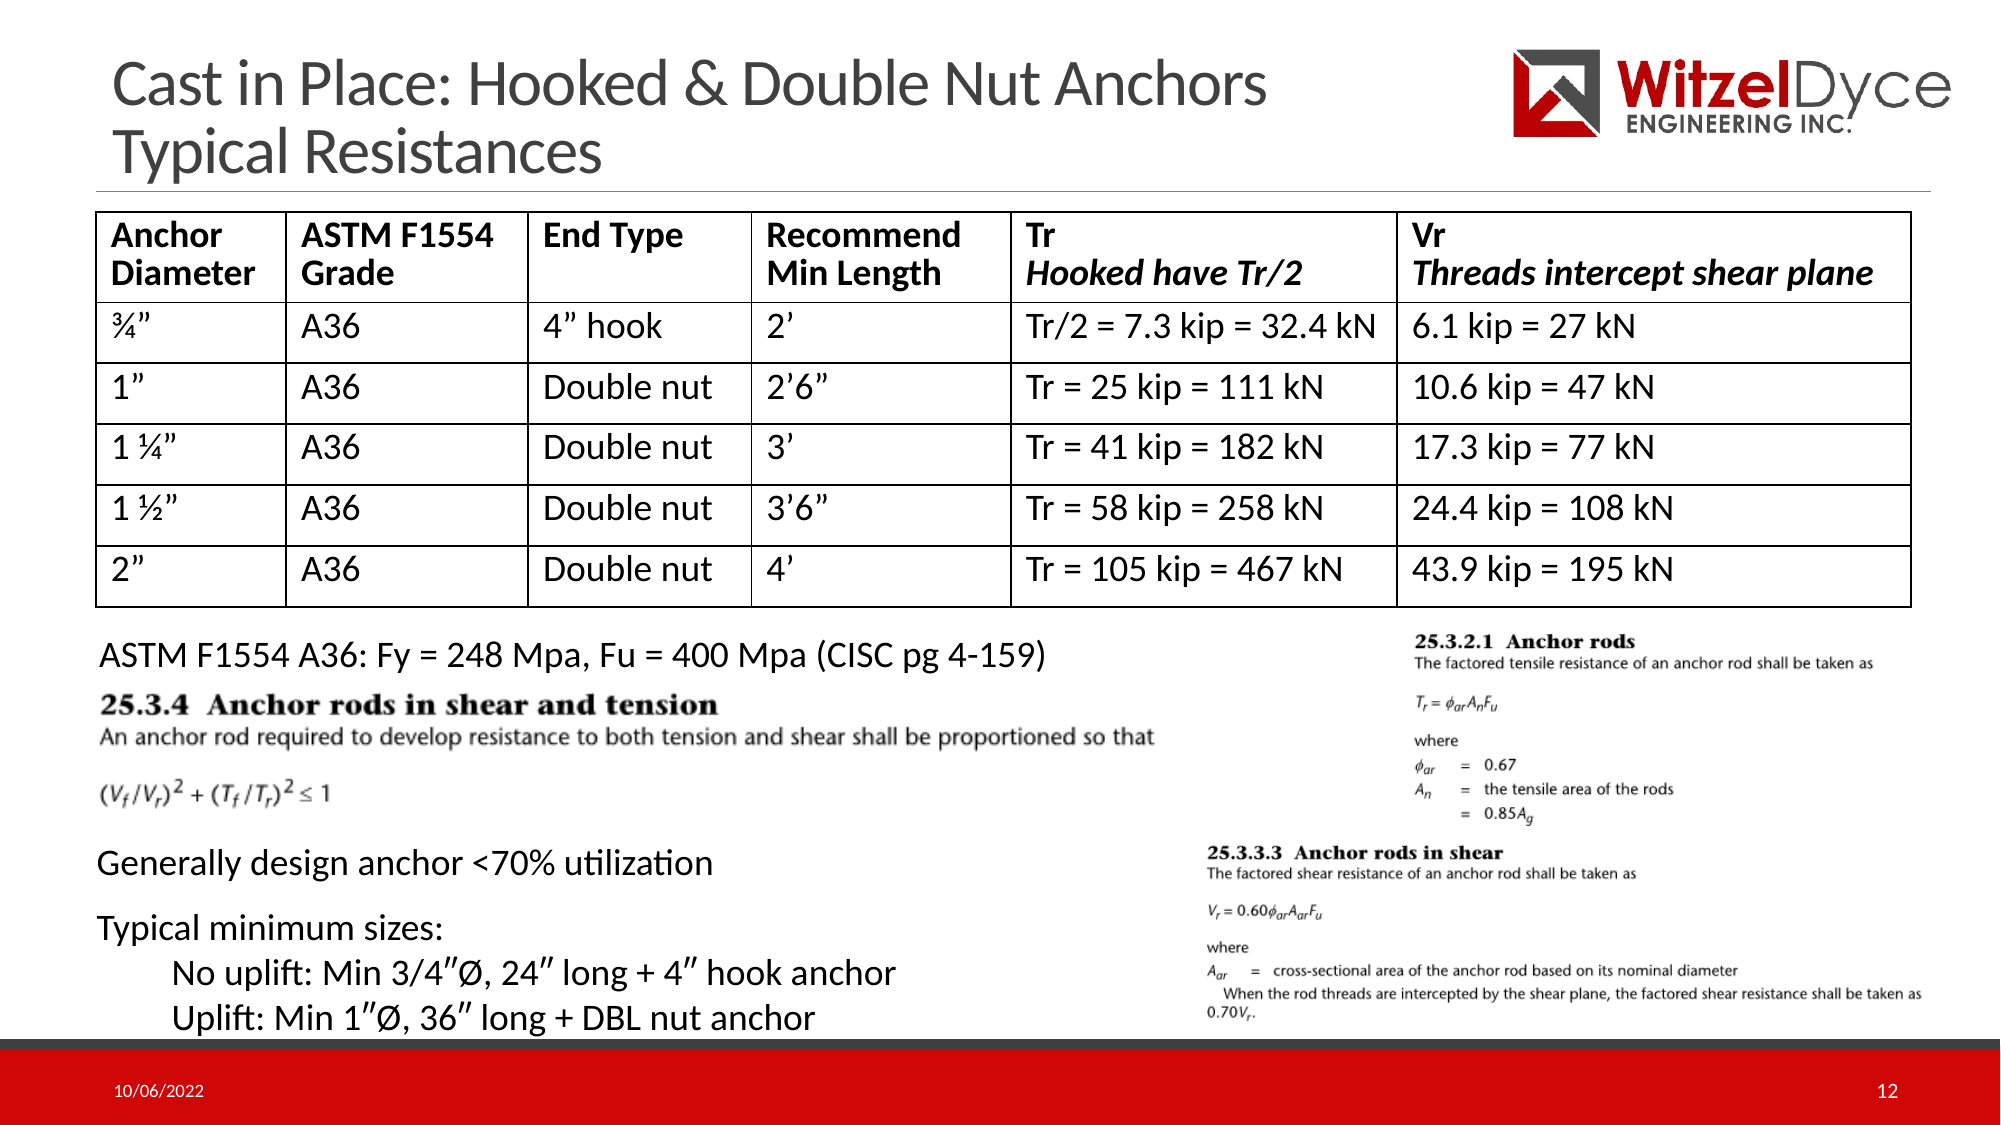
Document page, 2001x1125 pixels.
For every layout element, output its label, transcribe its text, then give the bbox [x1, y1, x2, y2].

table_cell A36 [287, 303, 527, 362]
text_box ASTM F1554 A36: Fy = 248 Mpa, Fu = 400 Mpa (CISC pg 4-159) [9, 622, 1116, 683]
picture [1506, 41, 1957, 145]
title Cast in Place: Hooked & Double Nut Anchors Typical Resistances [97, 47, 1913, 192]
table_header Recommend Min Length [752, 213, 1010, 302]
table_header End Type [529, 213, 751, 302]
table_header ASTM F1554 Grade [287, 213, 527, 302]
table_cell Tr = 25 kip = 111 kN [1012, 364, 1396, 423]
table_cell A36 [287, 425, 527, 484]
table_cell A36 [287, 486, 527, 545]
table_cell 3’ [752, 425, 1010, 484]
picture [1196, 829, 1925, 1030]
table_cell 1 ¼” [97, 425, 285, 484]
table_cell 1 ½” [97, 486, 285, 545]
text_box Generally design anchor <70% utilization Typical minimum sizes: No uplift: Min 3/4″Ø, 24″ long + 4″ hook anchor Uplift: Min 1″Ø, 36″ long + DBL nut anchor [81, 830, 1084, 1046]
table_cell Tr = 41 kip = 182 kN [1012, 425, 1396, 484]
table_cell ¾” [97, 303, 285, 362]
table_cell 4” hook [529, 303, 751, 362]
table_header Tr Hooked have Tr/2 [1012, 213, 1396, 302]
table_cell 17.3 kip = 77 kN [1398, 425, 1910, 484]
table_cell 6.1 kip = 27 kN [1398, 303, 1910, 362]
table_cell 10.6 kip = 47 kN [1398, 364, 1910, 423]
table_cell A36 [287, 547, 527, 606]
table_cell 2’ [752, 303, 1010, 362]
table_header Vr Threads intercept shear plane [1398, 213, 1910, 302]
table_cell 1” [97, 364, 285, 423]
table_cell Double nut [529, 486, 751, 545]
table_cell Double nut [529, 425, 751, 484]
table_cell 4’ [752, 547, 1010, 606]
table_cell Tr/2 = 7.3 kip = 32.4 kN [1012, 303, 1396, 362]
table_cell 2” [97, 547, 285, 606]
table_cell Tr = 105 kip = 467 kN [1012, 547, 1396, 606]
table_cell A36 [287, 364, 527, 423]
table_cell Double nut [529, 364, 751, 423]
table_cell 24.4 kip = 108 kN [1398, 486, 1910, 545]
table_cell 2’6” [752, 364, 1010, 423]
table_cell 3’6” [752, 486, 1010, 545]
table_cell Double nut [529, 547, 751, 606]
picture [96, 684, 1161, 822]
table_cell Tr = 58 kip = 258 kN [1012, 486, 1396, 545]
picture [1402, 632, 1890, 827]
table_header Anchor Diameter [97, 213, 285, 302]
table_cell 43.9 kip = 195 kN [1398, 547, 1910, 606]
